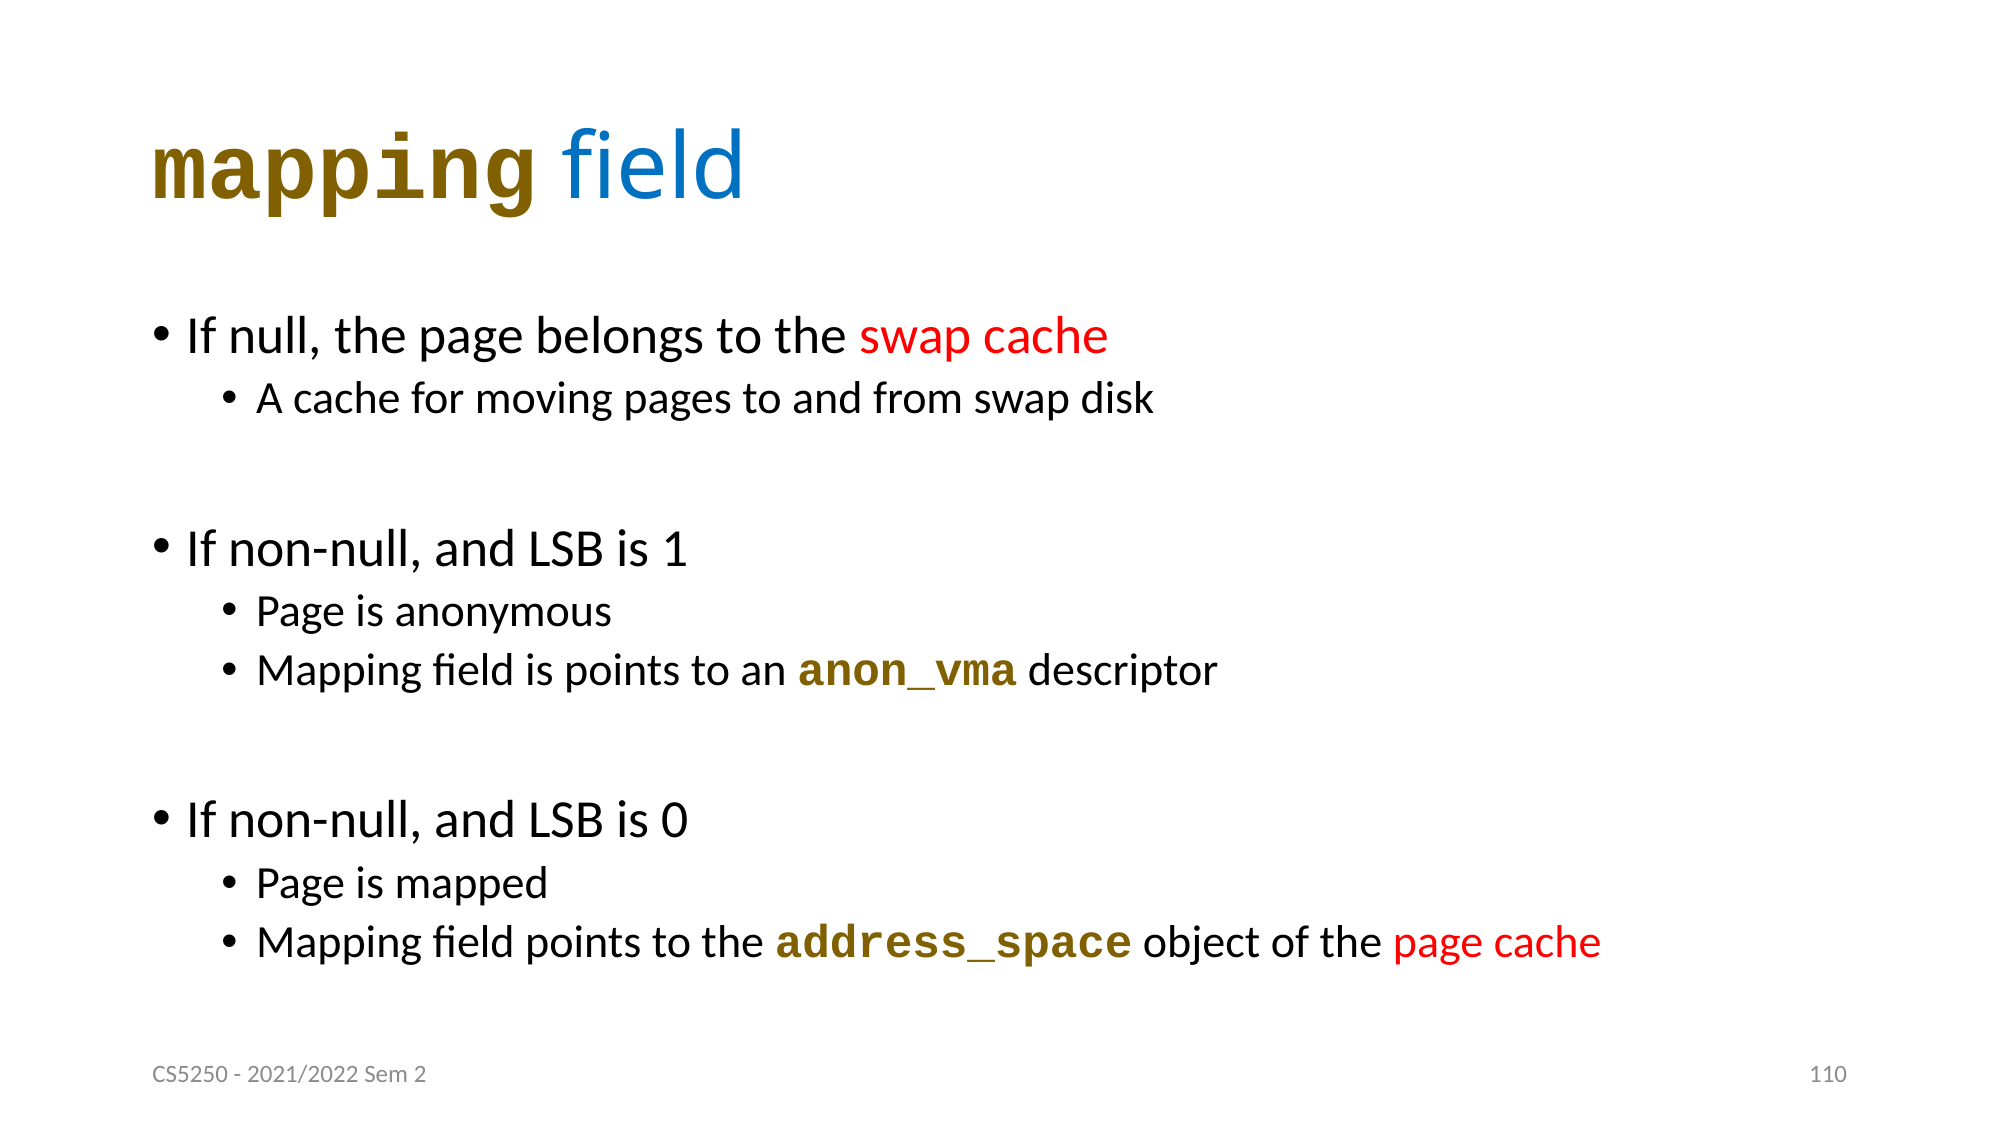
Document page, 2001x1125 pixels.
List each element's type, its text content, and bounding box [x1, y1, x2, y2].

slide_number CS5250 - 2021/2022 Sem 2 [137, 1042, 588, 1103]
list If null, the page belongs to the swap cache A cache for moving pages to and from swap disk If non-null, and LSB is 1 Page is anonymous Mapping field is points to an anon_vma descriptor If non-null, and LSB is 0 Page is mapped Mapping field points to the address_space object of the page cache [137, 299, 1863, 982]
title mapping field [137, 59, 1863, 278]
slide_number 110 [1412, 1042, 1863, 1103]
